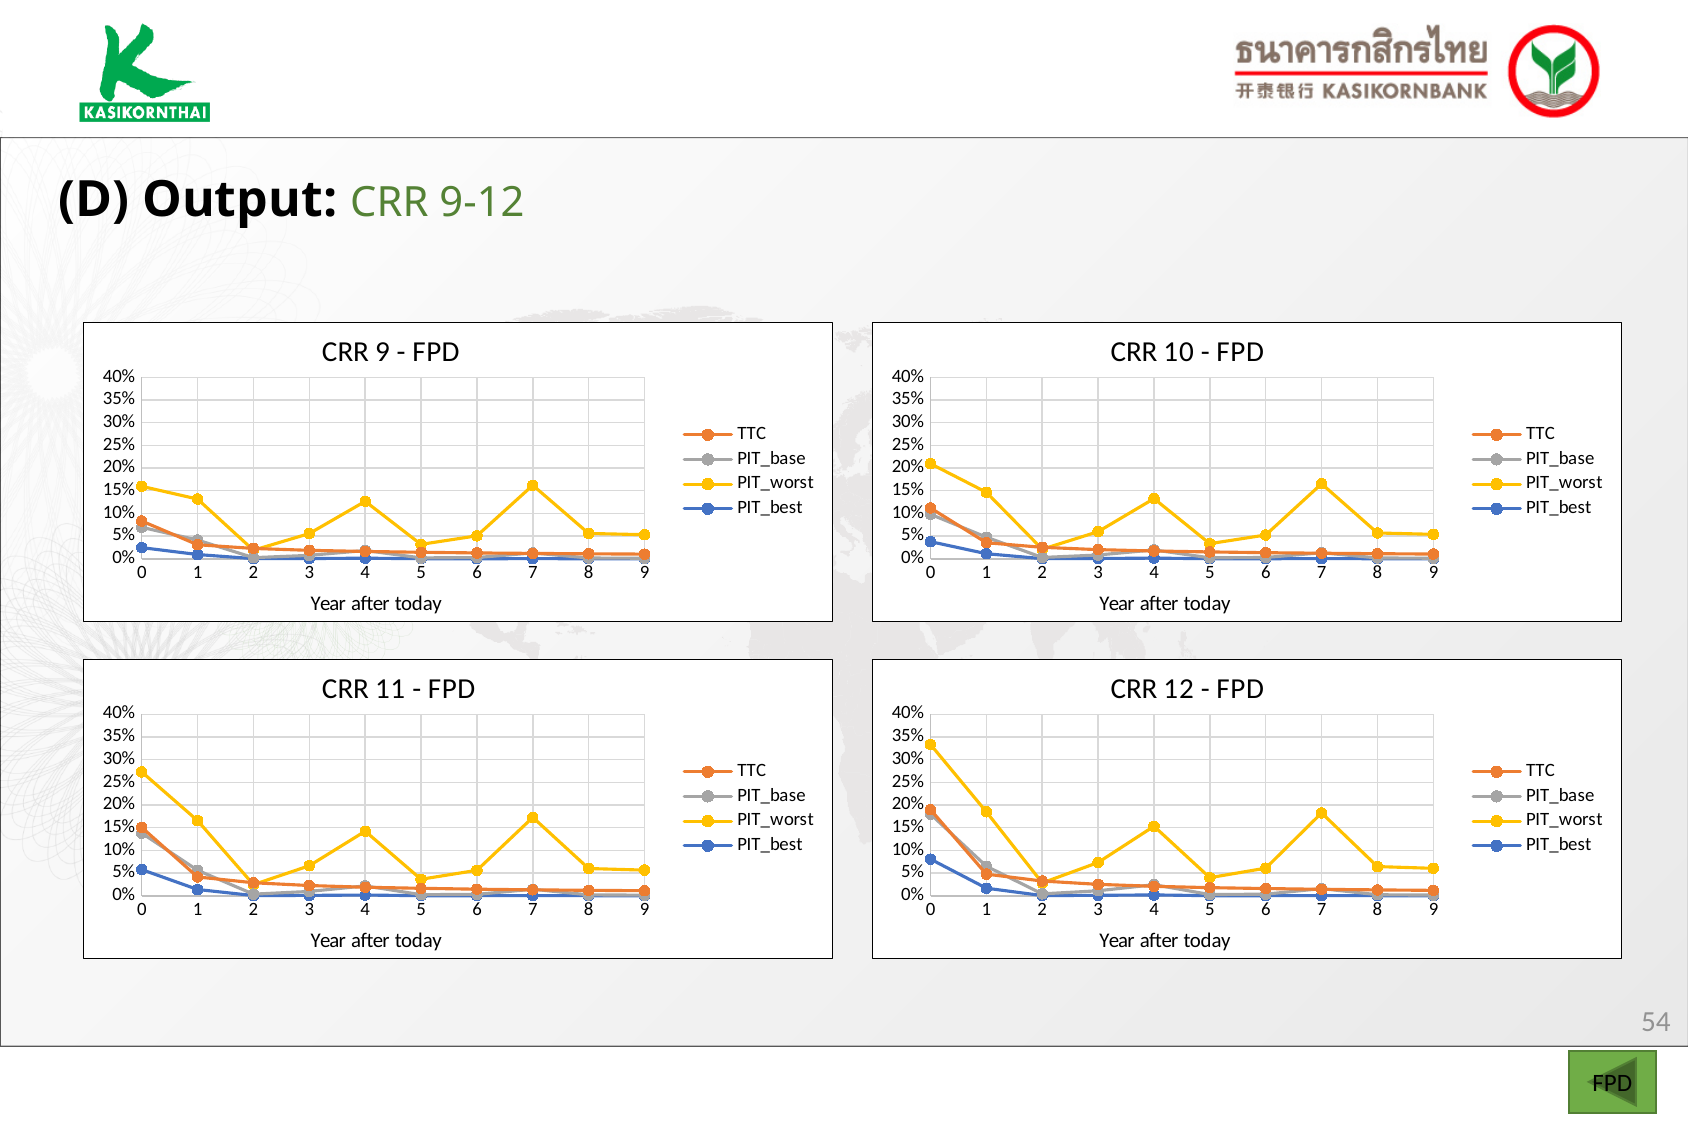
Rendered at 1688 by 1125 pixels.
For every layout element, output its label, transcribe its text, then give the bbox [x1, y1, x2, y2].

chart [82, 321, 833, 622]
chart [82, 658, 833, 959]
chart [871, 321, 1622, 622]
picture [1233, 23, 1601, 120]
text_box FPD [1568, 1050, 1657, 1114]
chart [871, 658, 1622, 959]
text_box (D) Output: CRR 9-12 [43, 158, 1469, 234]
picture [79, 23, 210, 122]
